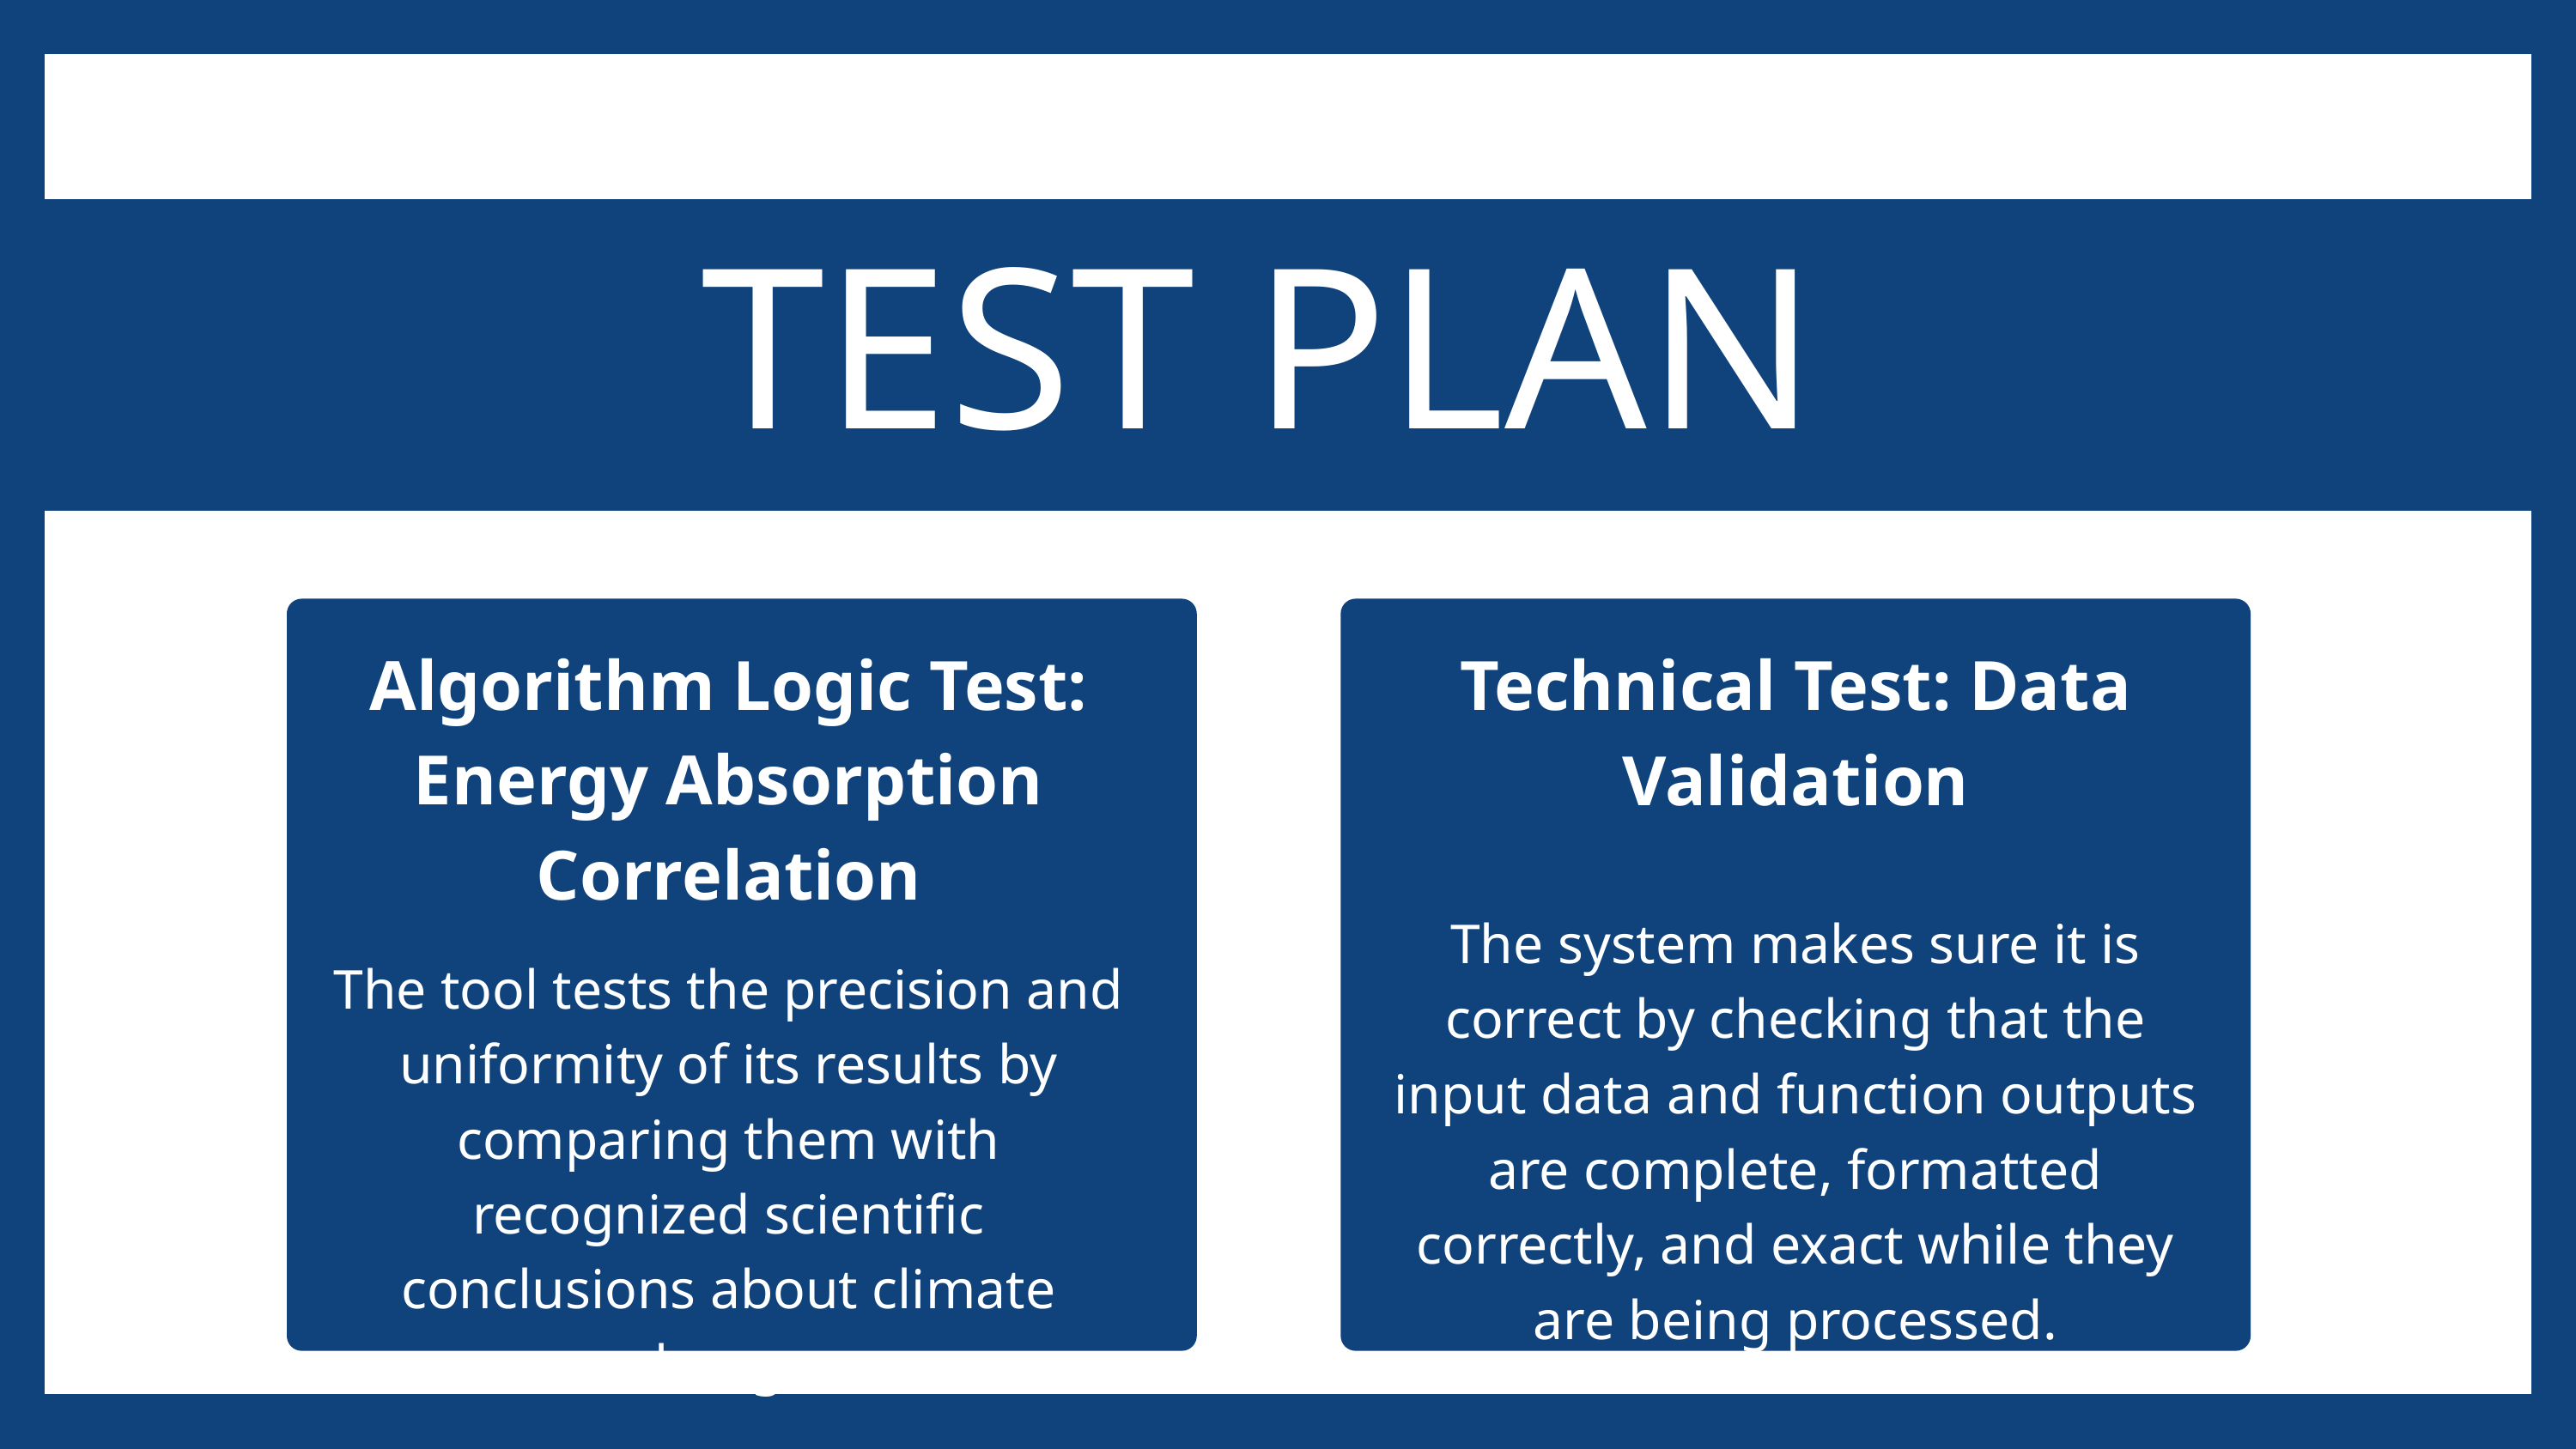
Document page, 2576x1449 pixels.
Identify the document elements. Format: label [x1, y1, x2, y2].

text_box [44, 520, 2532, 1395]
text_box [44, 53, 2532, 196]
text_box [1340, 598, 2251, 1351]
text_box [286, 598, 1197, 1351]
text_box [0, 198, 2576, 511]
